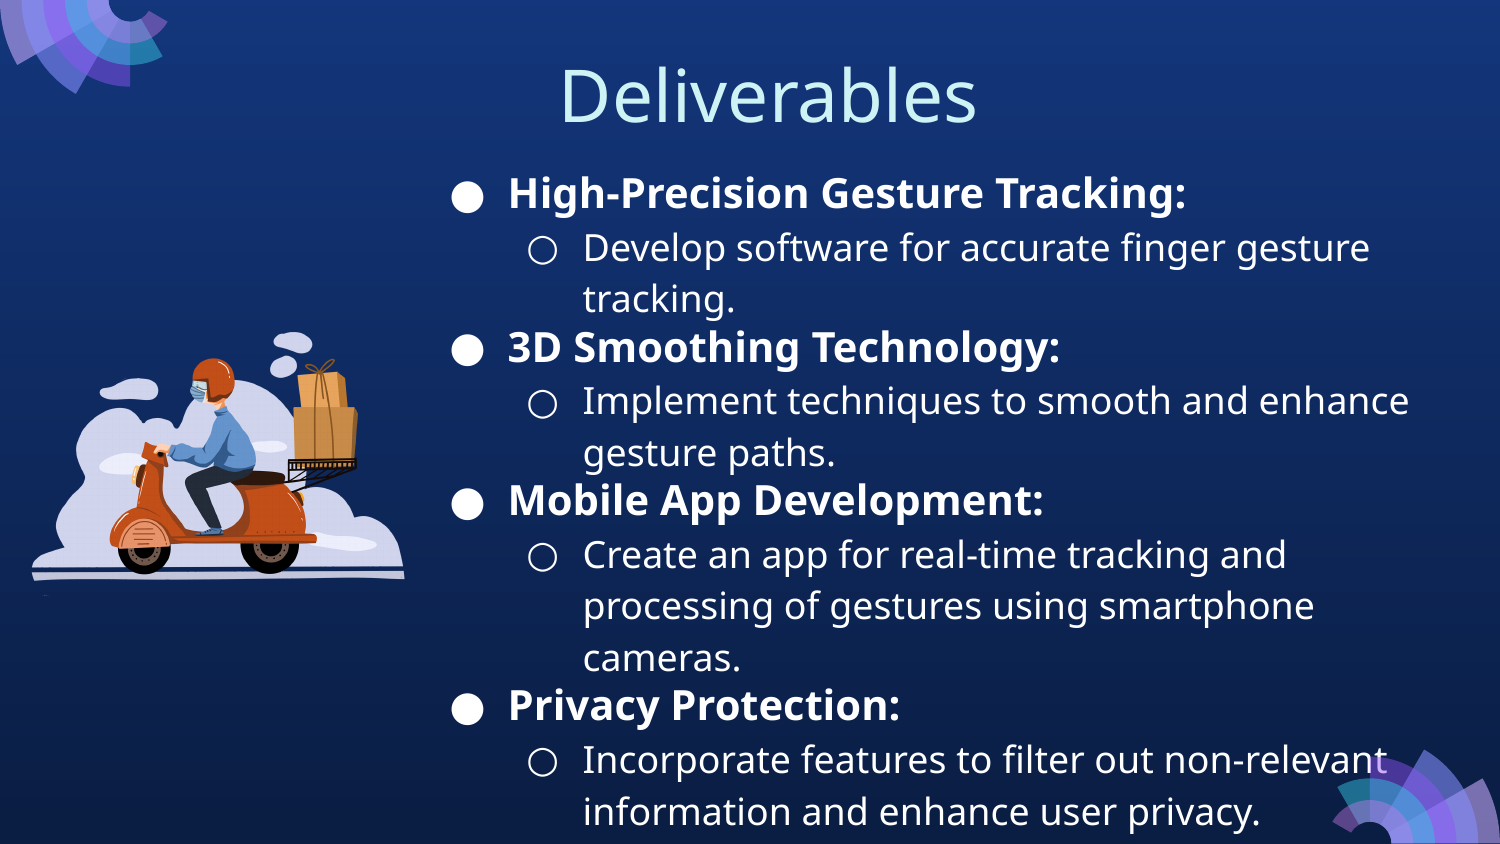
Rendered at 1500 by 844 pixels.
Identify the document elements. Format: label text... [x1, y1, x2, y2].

list High-Precision Gesture Tracking: Develop software for accurate finger gesture tracking. 3D Smoothing Technology: Implement techniques to smooth and enhance gesture paths. Mobile App Development: Create an app for real-time tracking and processing of gestures using smartphone cameras. Privacy Protection: Incorporate features to filter out non-relevant information and enhance user privacy. [417, 151, 1474, 776]
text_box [0, 0, 168, 95]
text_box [1331, 749, 1500, 844]
title Deliverables [544, 25, 1089, 151]
picture [28, 279, 418, 670]
